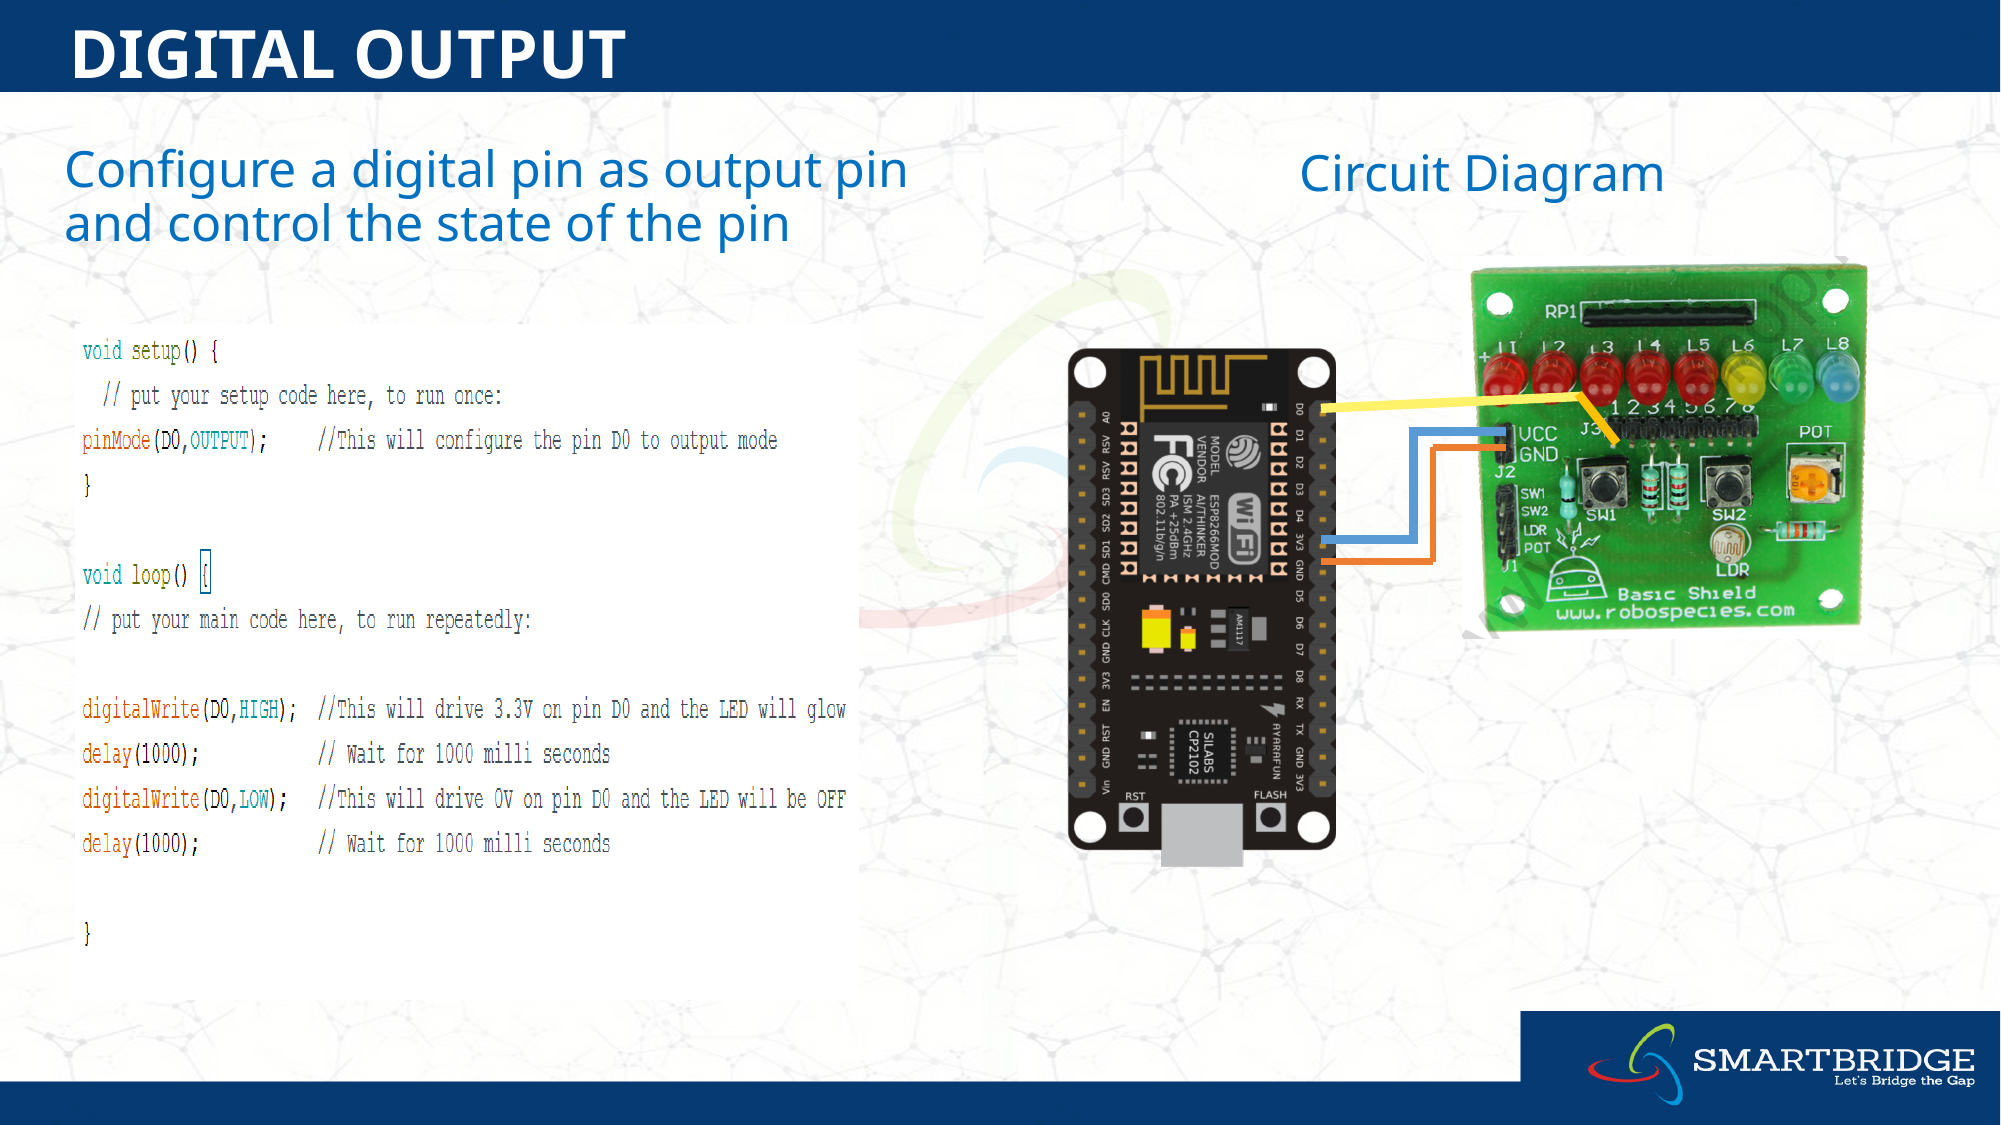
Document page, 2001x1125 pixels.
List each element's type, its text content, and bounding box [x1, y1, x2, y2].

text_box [1320, 396, 1578, 409]
text_box DIGITAL OUTPUT [37, 4, 1475, 99]
text_box Configure a digital pin as output pin and control the state of the pin [49, 137, 1019, 275]
picture [0, 0, 2001, 1125]
text_box Circuit Diagram [1285, 140, 2000, 279]
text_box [1578, 393, 1617, 444]
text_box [1320, 431, 1507, 540]
